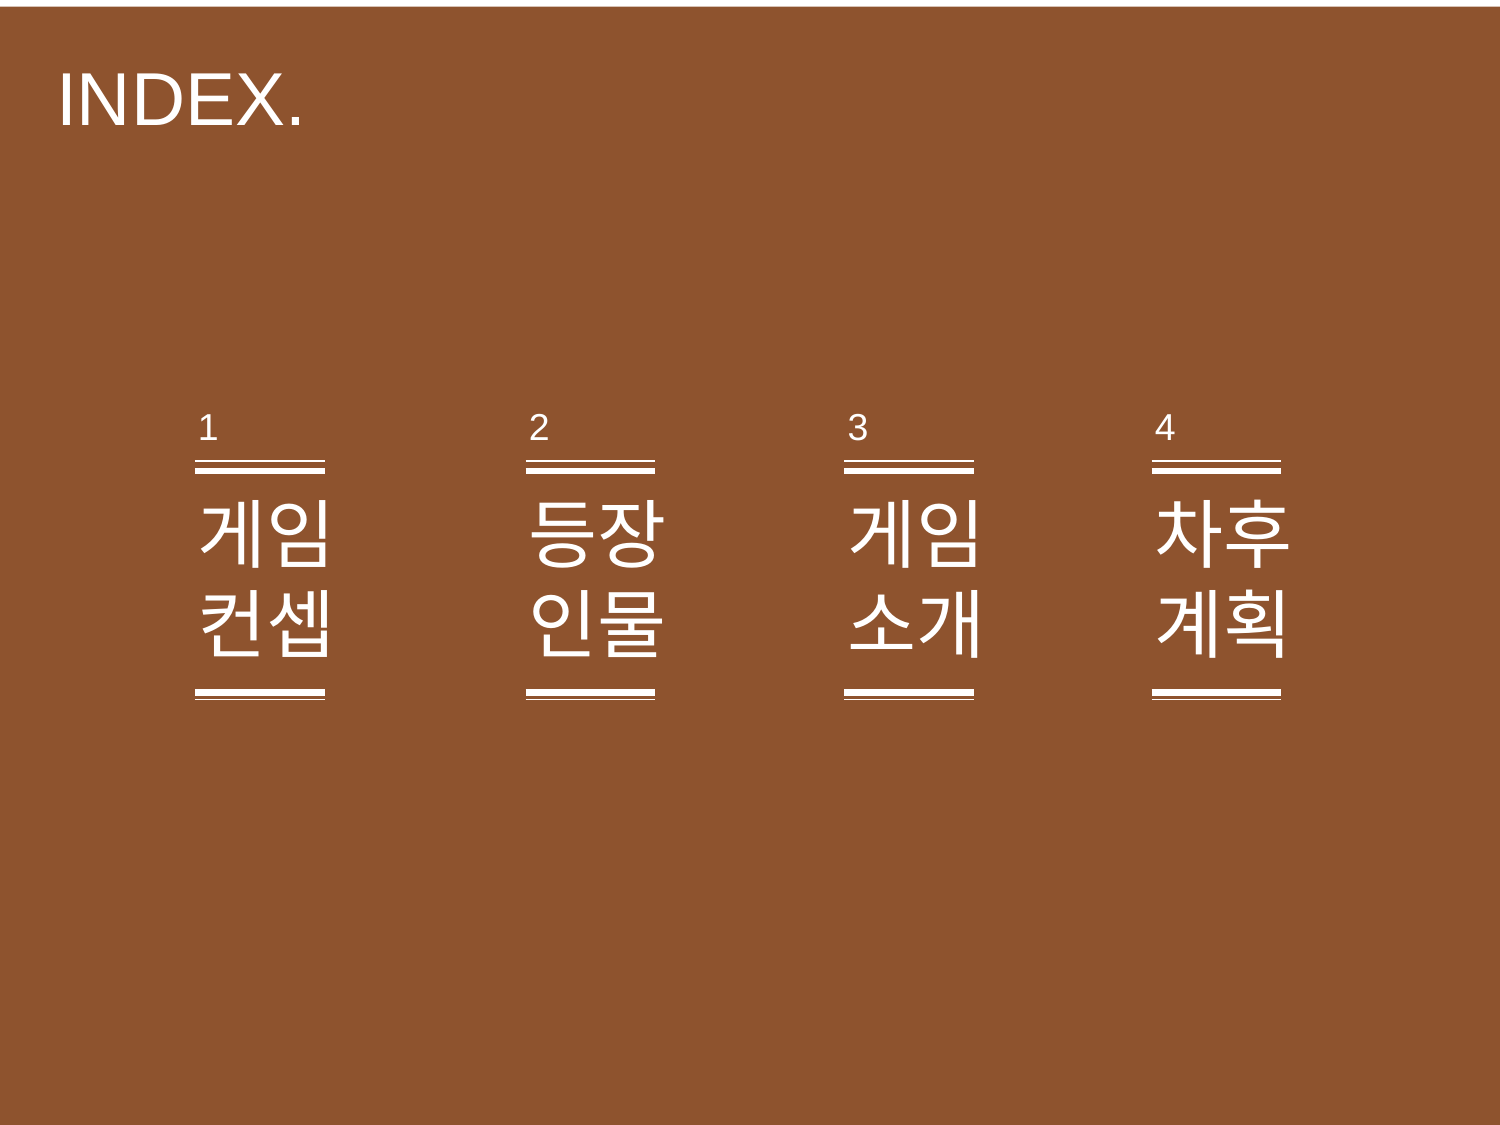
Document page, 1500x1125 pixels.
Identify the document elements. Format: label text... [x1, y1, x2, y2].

text_box 3 [832, 395, 1022, 457]
text_box 등장 인물 [513, 479, 703, 677]
text_box 4 [1139, 395, 1329, 457]
text_box 게임 컨셉 [182, 479, 372, 677]
text_box INDEX. [41, 42, 550, 149]
text_box 게임 소개 [832, 479, 1022, 677]
text_box 2 [513, 395, 703, 457]
text_box [0, 6, 1500, 1125]
text_box 1 [182, 395, 372, 457]
text_box 차후 계획 [1139, 479, 1329, 677]
